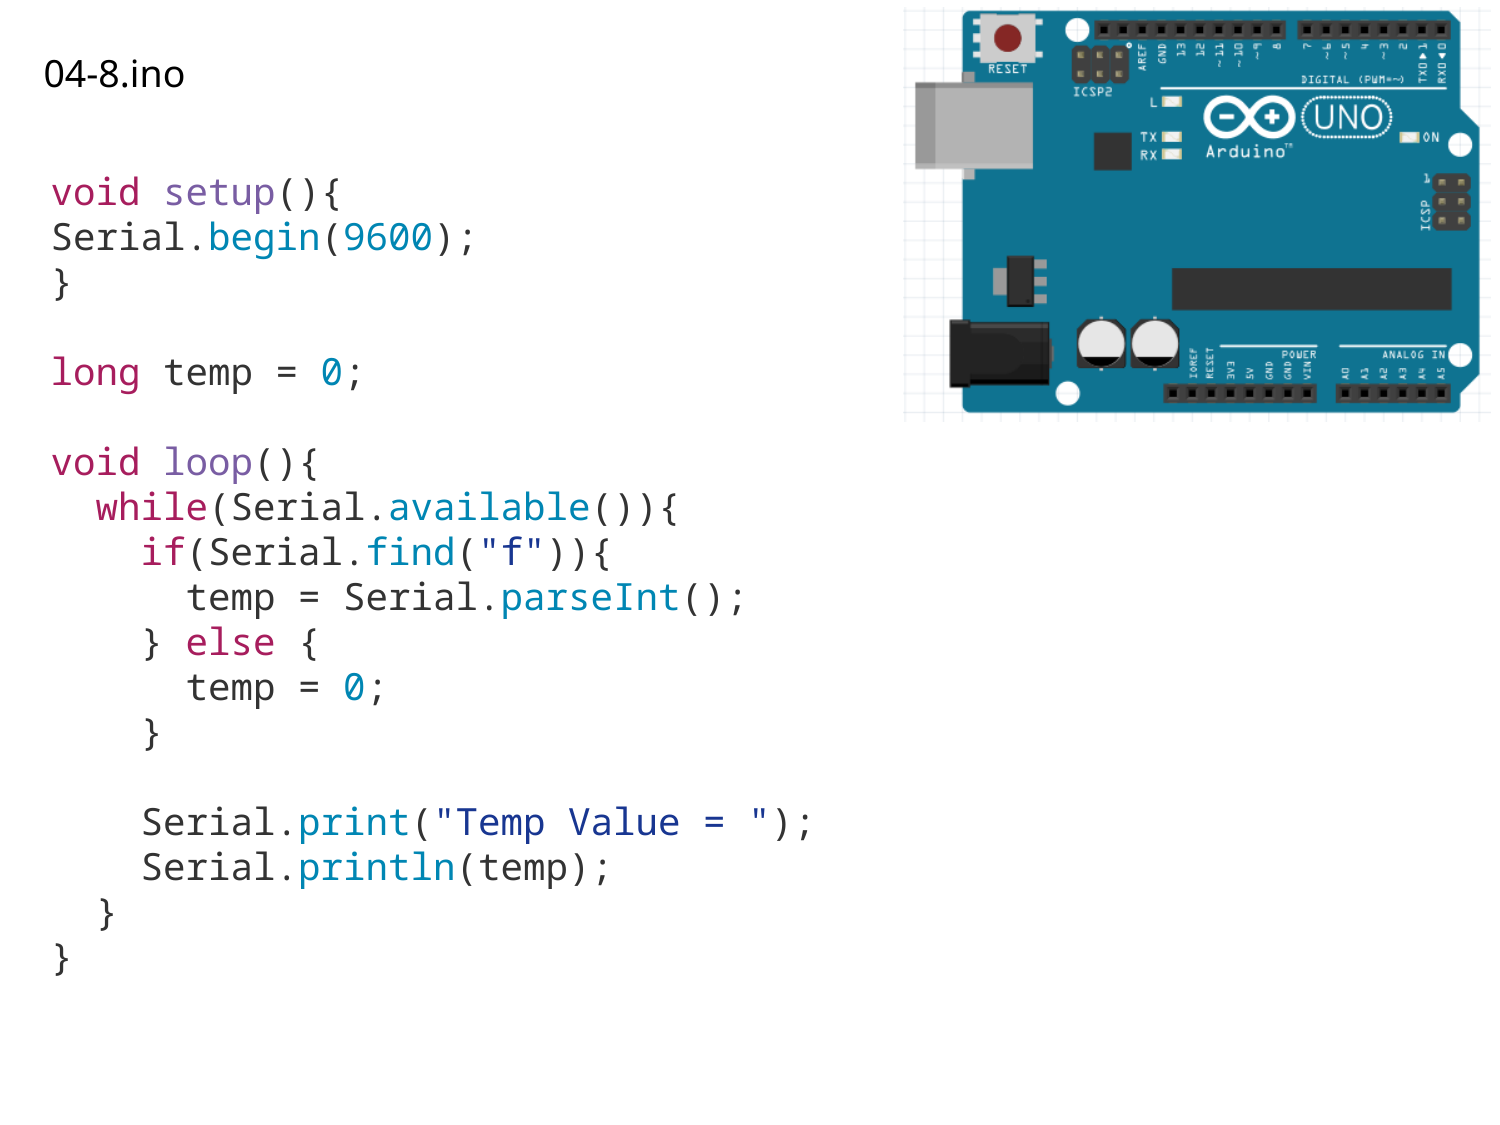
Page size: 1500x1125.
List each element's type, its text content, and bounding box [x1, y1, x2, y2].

picture [903, 7, 1491, 423]
text_box 04-8.ino [28, 42, 201, 103]
text_box void setup(){ Serial.begin(9600); } long temp = 0; void loop(){ while(Serial.available()){ if(Serial.find("f")){ temp = Serial.parseInt(); } else { temp = 0; } Serial.print("Temp Value = "); Serial.println(temp); } } [35, 160, 831, 986]
